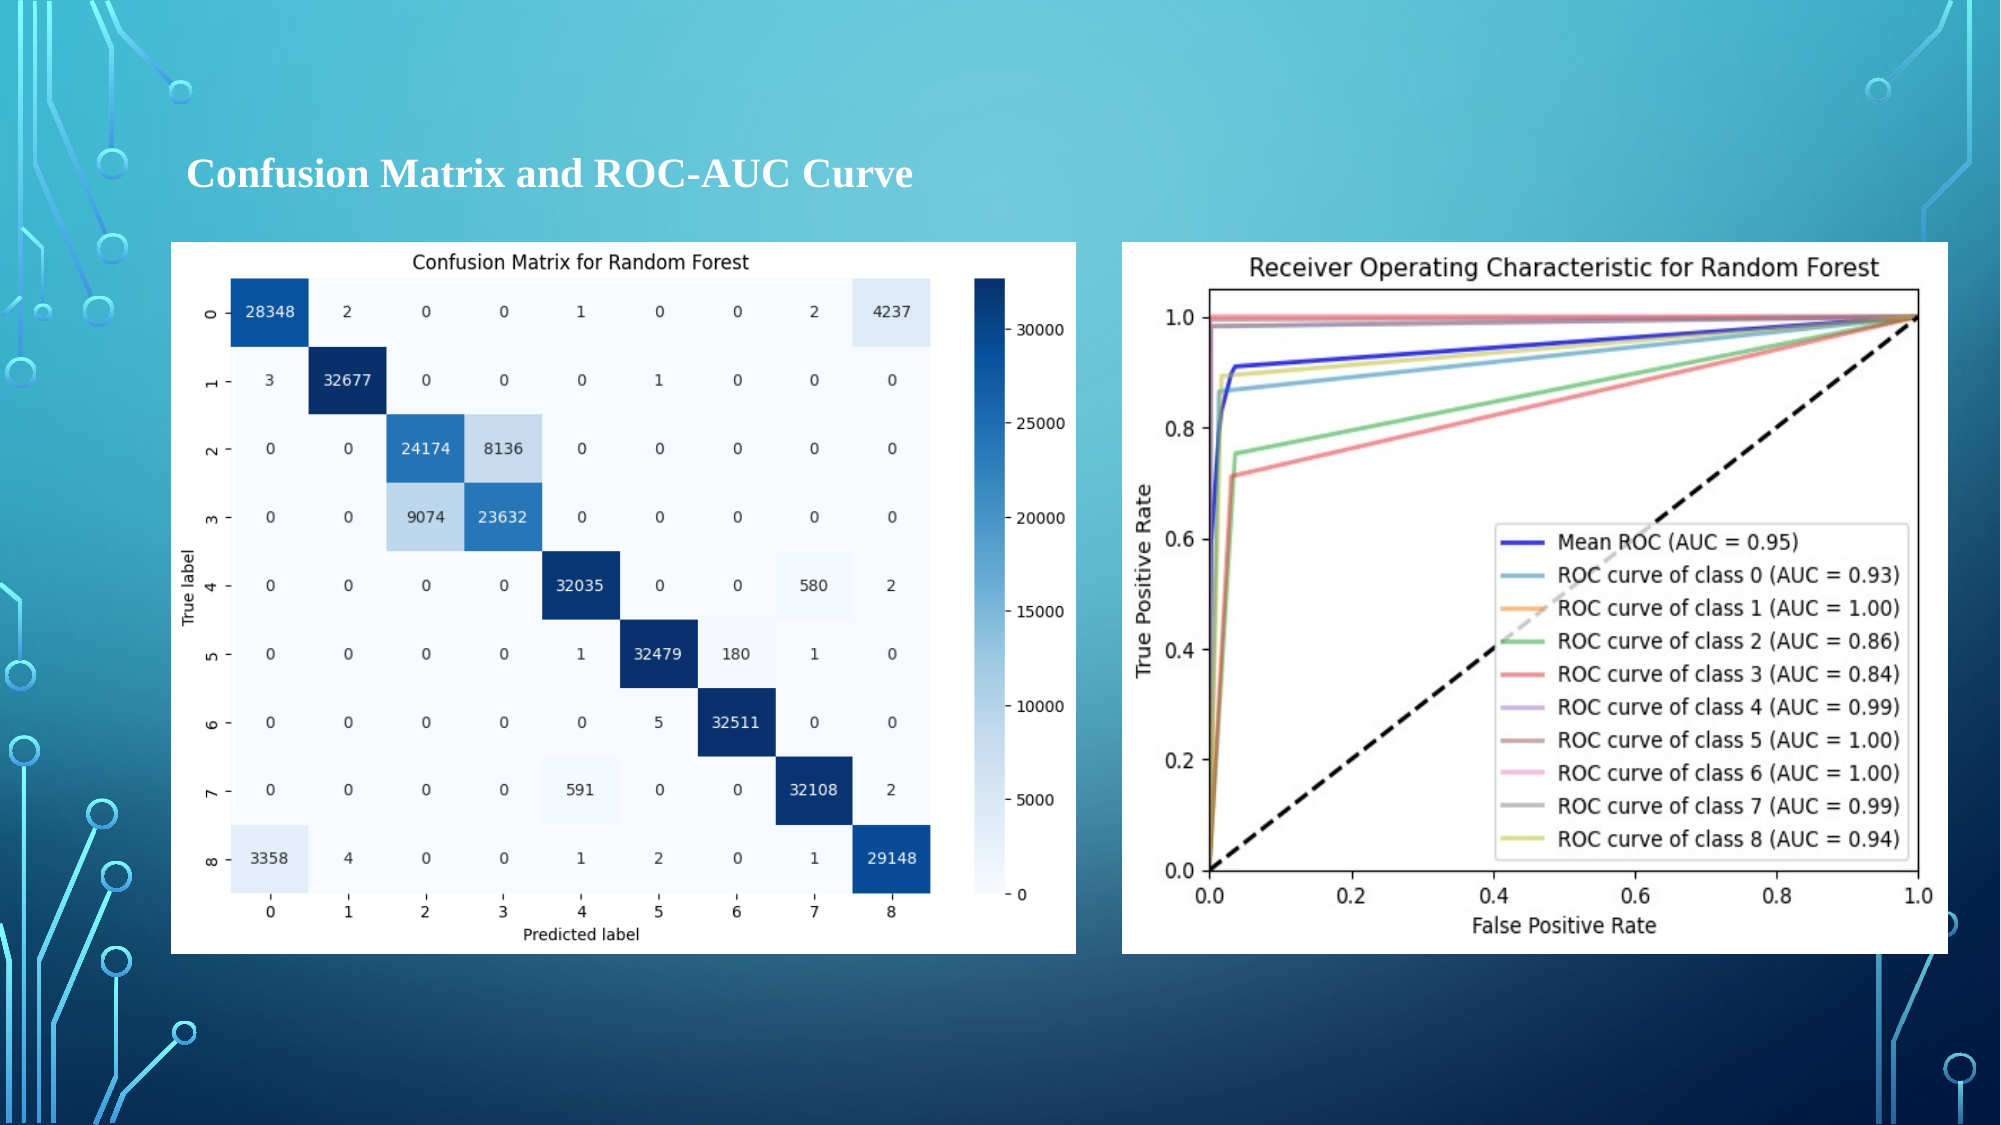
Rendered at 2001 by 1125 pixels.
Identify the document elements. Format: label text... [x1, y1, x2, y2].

text_box Confusion Matrix and ROC-AUC Curve [171, 138, 1089, 203]
picture [1122, 242, 1948, 955]
picture [171, 242, 1076, 955]
